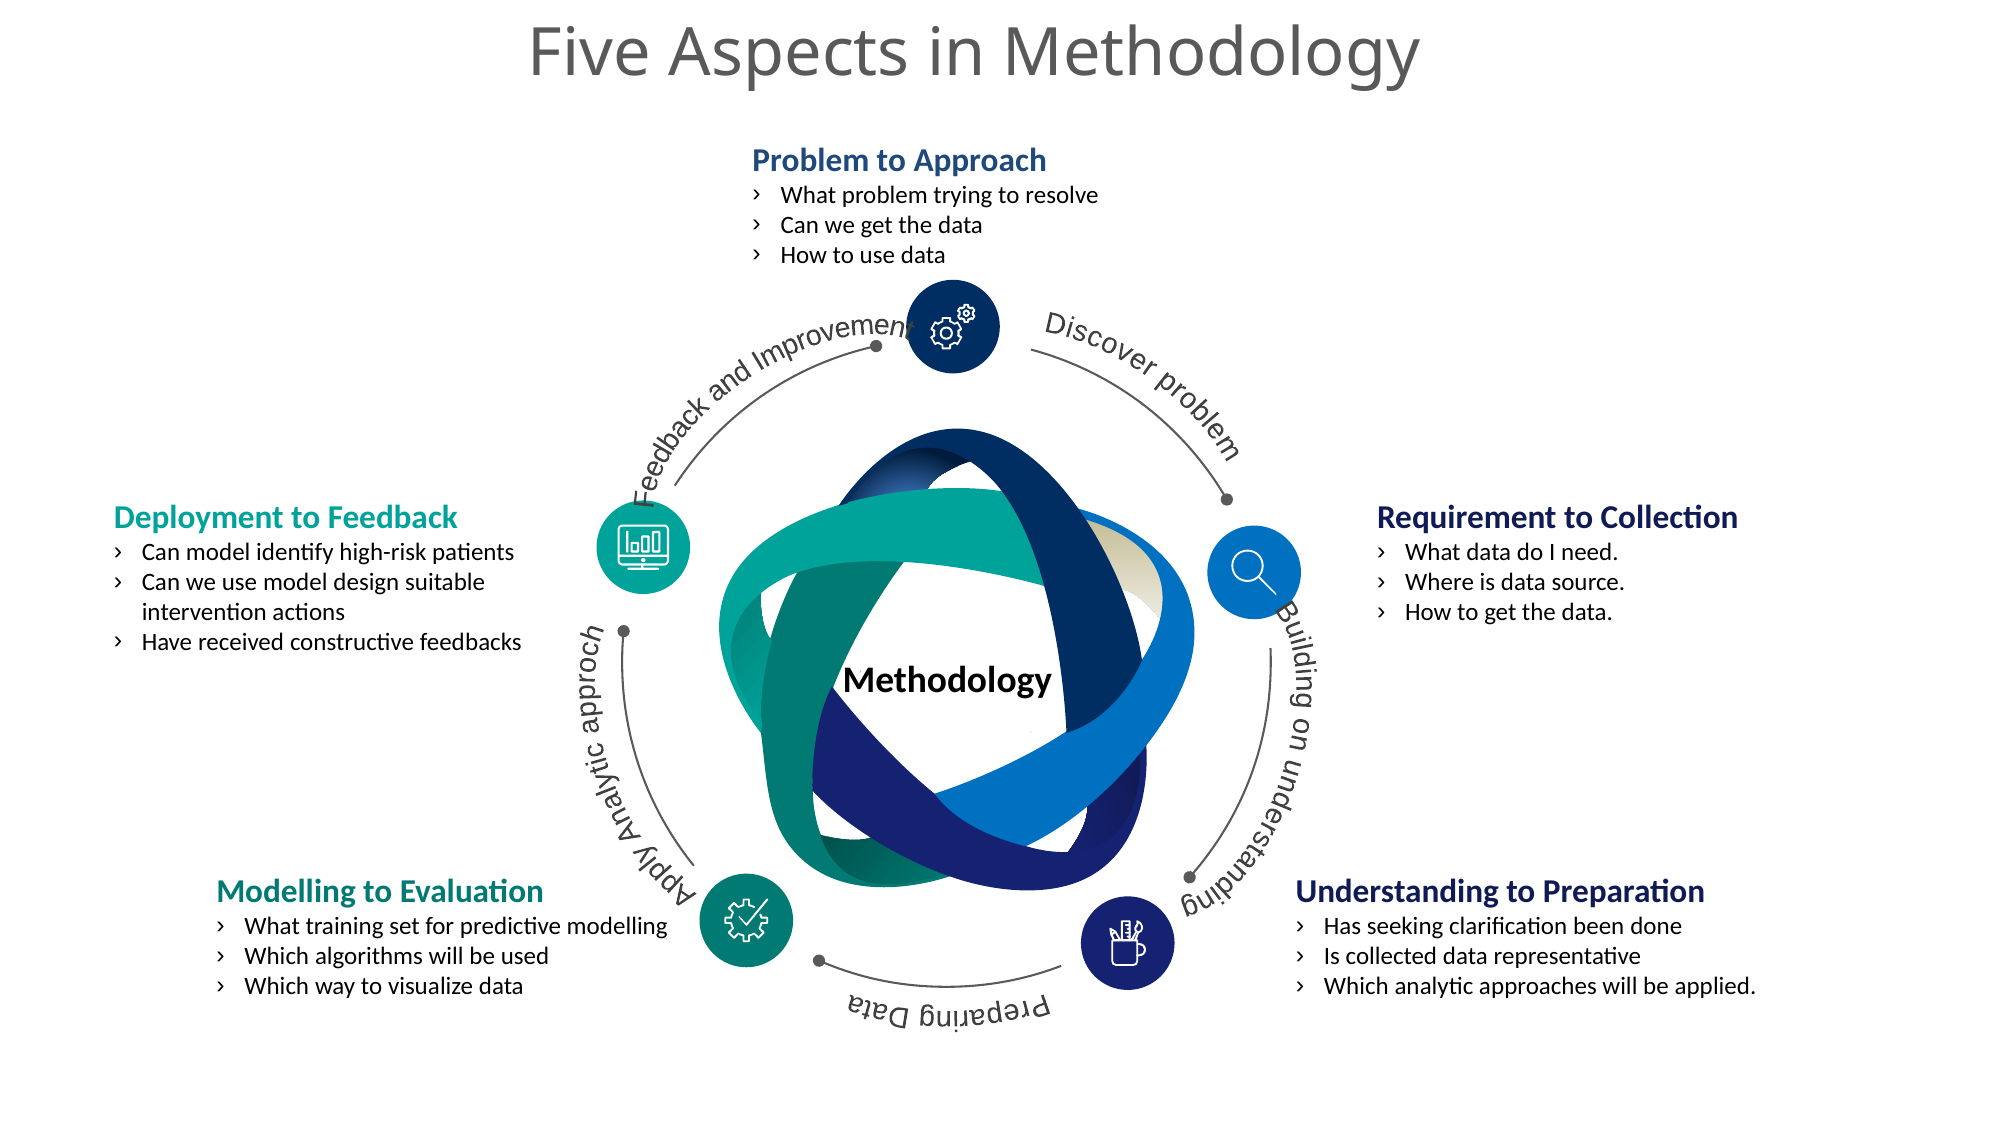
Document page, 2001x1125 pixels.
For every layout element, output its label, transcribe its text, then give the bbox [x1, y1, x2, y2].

text_box [617, 624, 694, 866]
text_box [1170, 564, 1195, 711]
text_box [113, 495, 573, 657]
text_box [617, 524, 670, 566]
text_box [1295, 869, 1849, 1001]
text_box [1231, 549, 1277, 596]
title Five Aspects in Methodology [87, 0, 1863, 107]
text_box [812, 954, 1062, 987]
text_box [707, 427, 1170, 902]
text_box [1030, 349, 1234, 506]
text_box [906, 279, 1000, 374]
text_box [1080, 902, 1175, 990]
text_box [1207, 525, 1301, 620]
text_box [596, 500, 691, 595]
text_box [1377, 494, 1770, 627]
text_box [703, 895, 794, 968]
text_box [651, 530, 661, 553]
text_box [930, 303, 976, 350]
text_box [630, 541, 640, 553]
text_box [1109, 920, 1146, 966]
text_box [724, 898, 769, 943]
text_box [641, 535, 650, 553]
text_box [723, 340, 883, 427]
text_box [216, 869, 703, 1001]
text_box [1183, 648, 1271, 884]
text_box [674, 443, 707, 486]
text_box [752, 137, 1145, 270]
